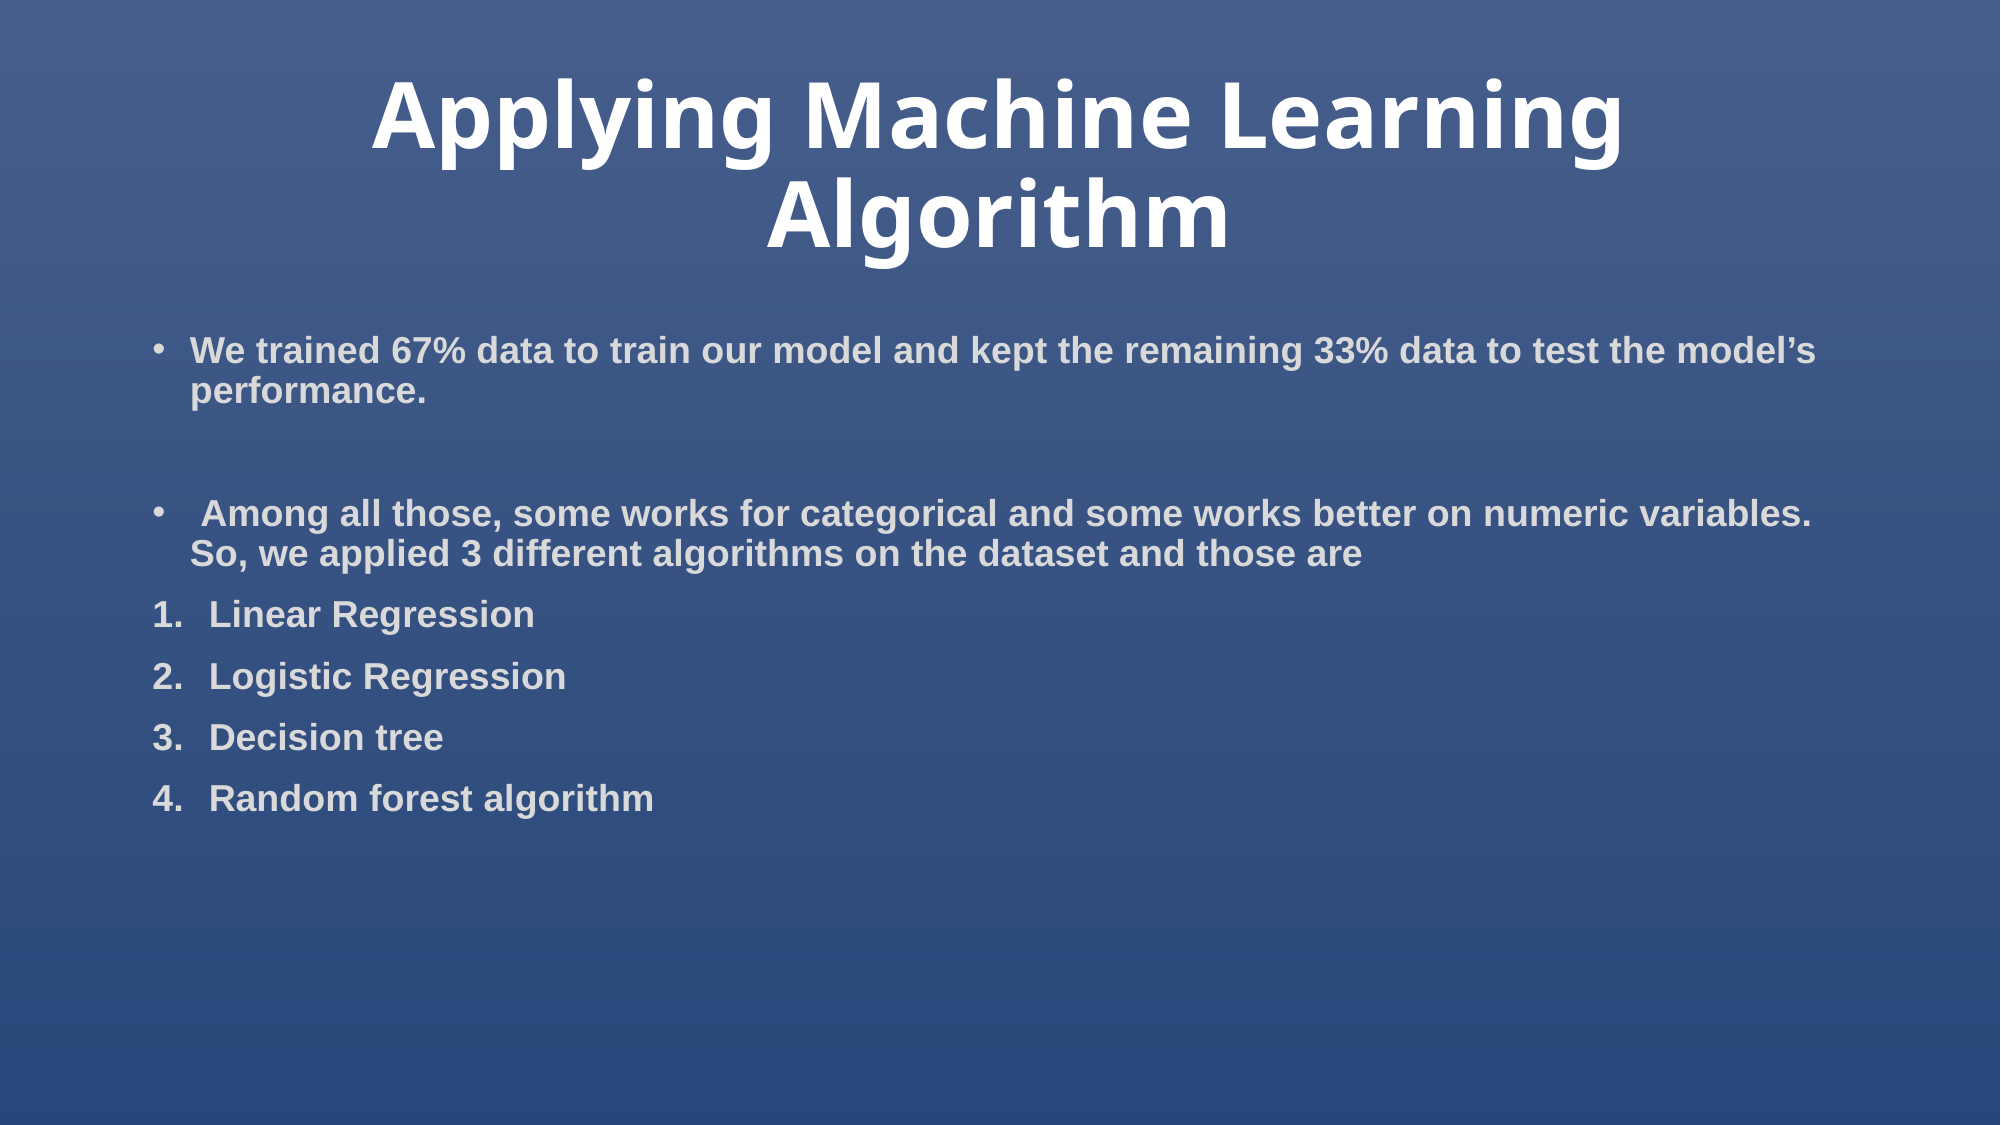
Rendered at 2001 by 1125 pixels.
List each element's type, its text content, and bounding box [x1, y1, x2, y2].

title Applying Machine Learning Algorithm [137, 59, 1863, 278]
list We trained 67% data to train our model and kept the remaining 33% data to test the model’s performance. Among all those, some works for categorical and some works better on numeric variables. So, we applied 3 different algorithms on the dataset and those are Linear Regression Logistic Regression Decision tree Random forest algorithm [137, 323, 1863, 919]
